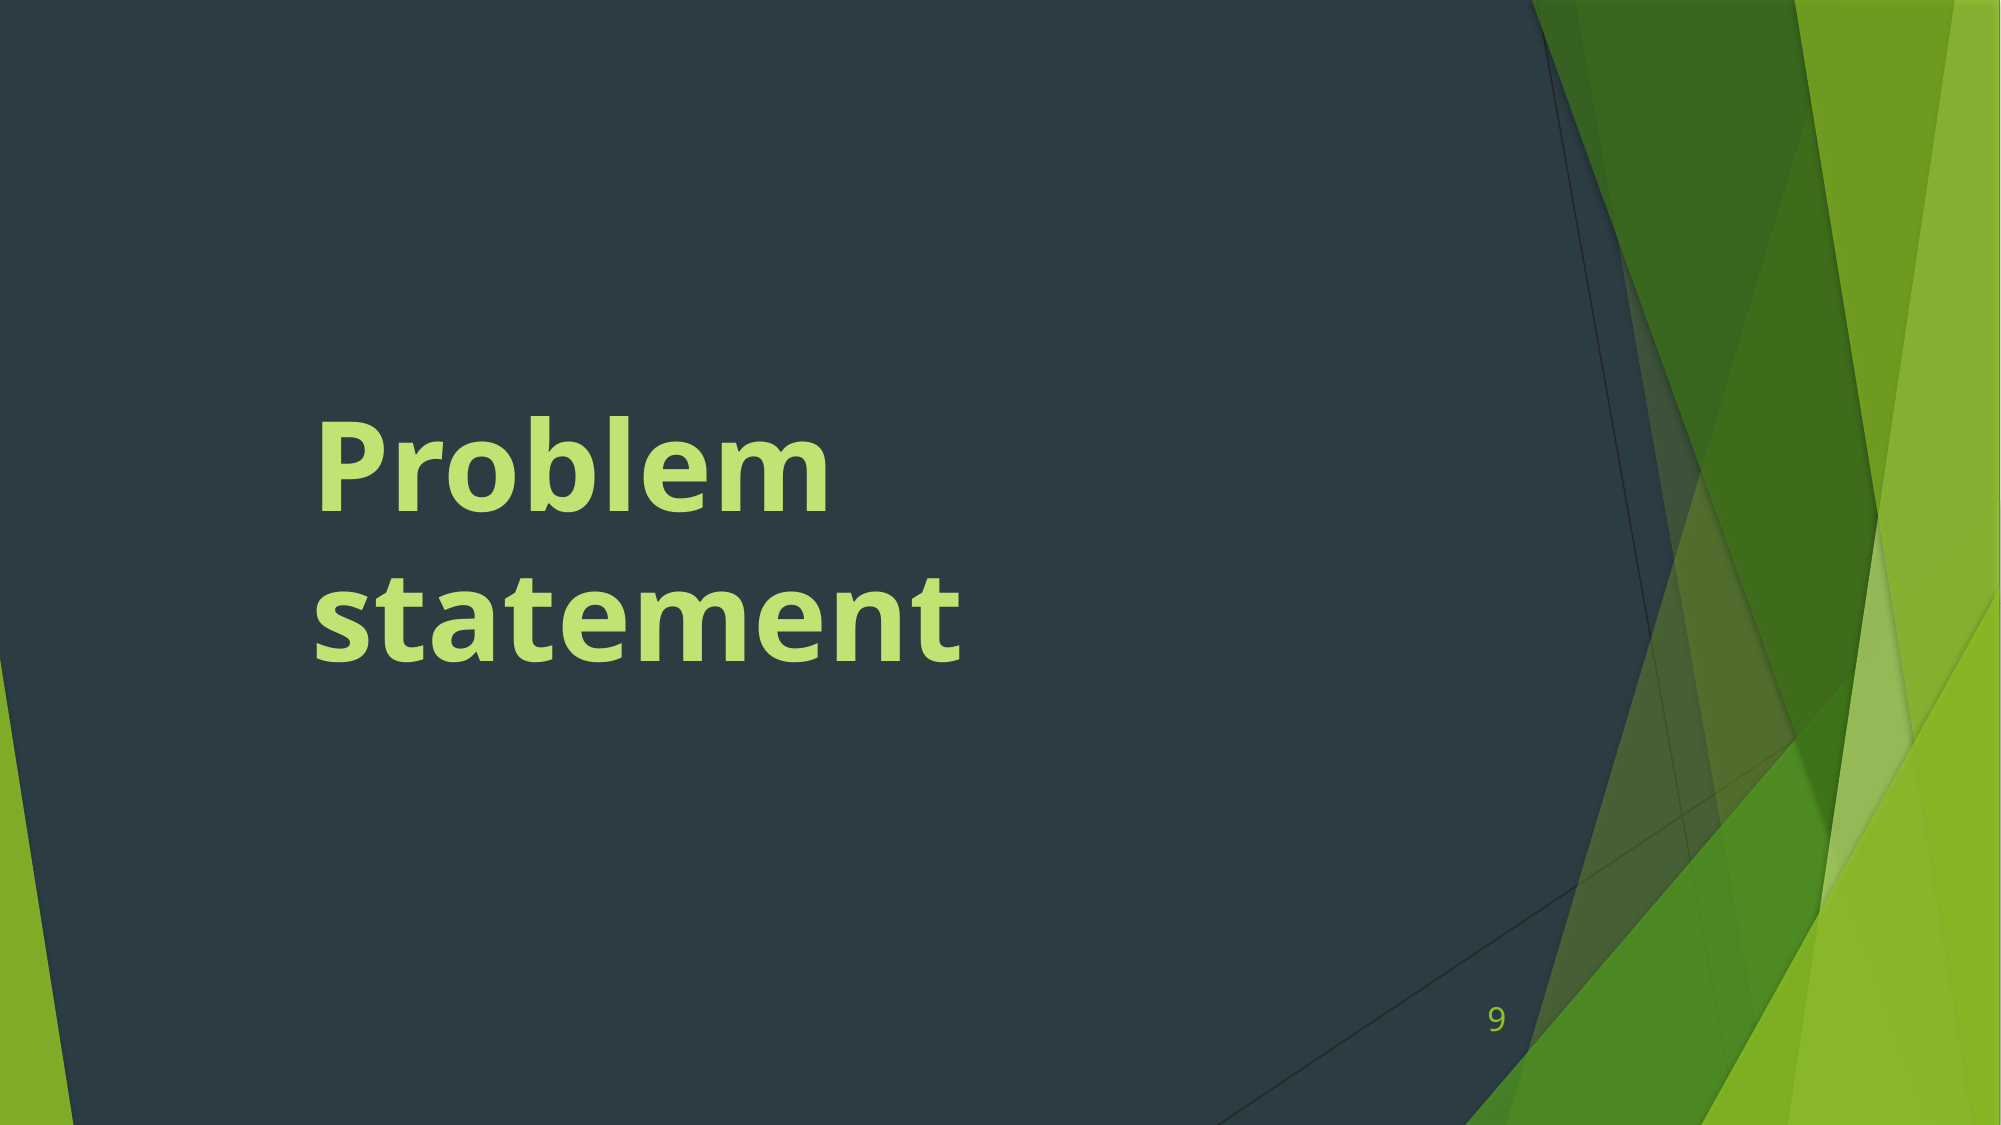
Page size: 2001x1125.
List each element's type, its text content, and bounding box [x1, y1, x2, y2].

slide_number 9 [1409, 991, 1522, 1051]
text_box Problem statement [296, 378, 1466, 784]
